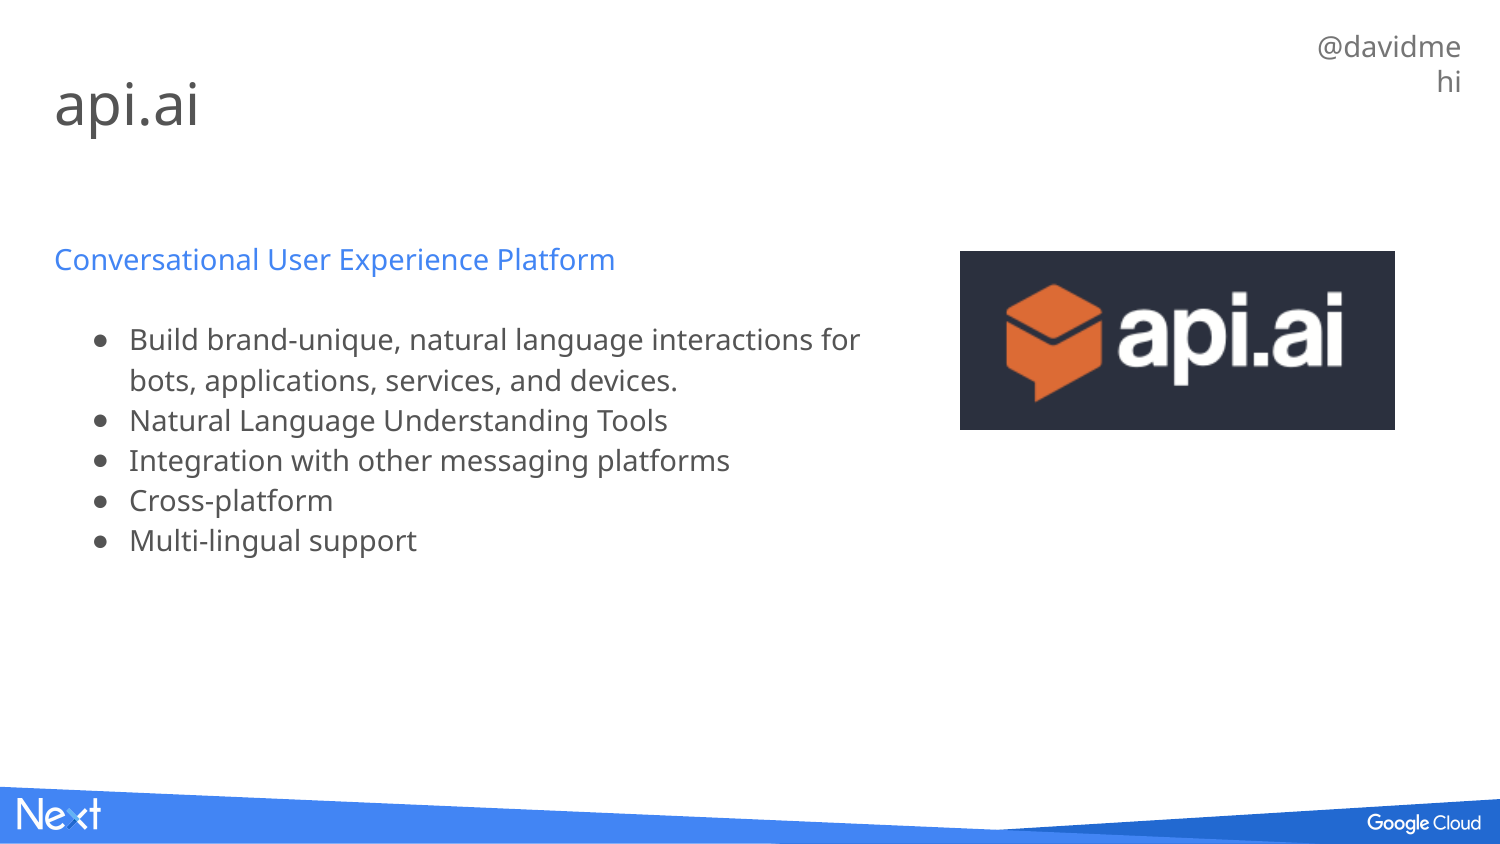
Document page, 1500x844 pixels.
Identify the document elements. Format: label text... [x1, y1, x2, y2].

picture [17, 798, 101, 830]
picture [1358, 805, 1490, 844]
picture [960, 251, 1395, 430]
list Conversational User Experience Platform Build brand-unique, natural language interactions for bots, applications, services, and devices. Natural Language Understanding Tools Integration with other messaging platforms Cross-platform Multi-lingual support [39, 221, 936, 700]
title api.ai [39, 51, 1346, 189]
